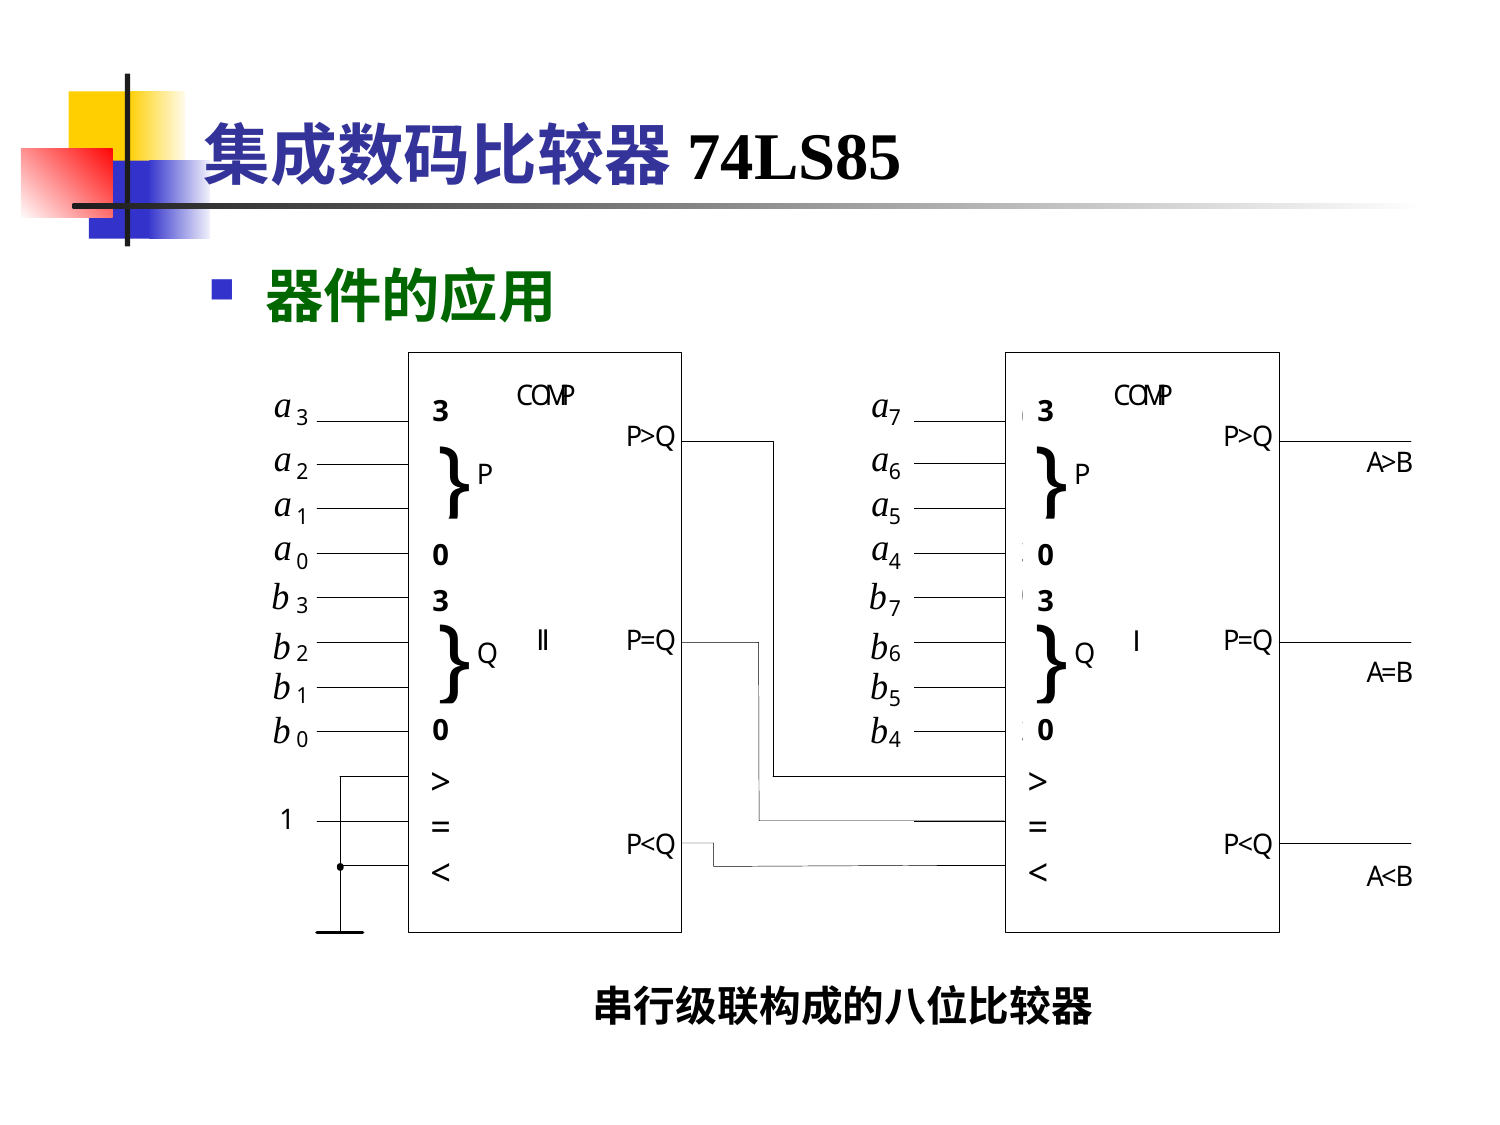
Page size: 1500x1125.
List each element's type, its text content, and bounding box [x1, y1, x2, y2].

title 集成数码比较器74LS85 [188, 12, 1468, 200]
list 器件的应用 [193, 237, 988, 363]
text_box 串行级联构成的八位比较器 [577, 972, 1118, 1038]
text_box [199, 349, 1475, 938]
